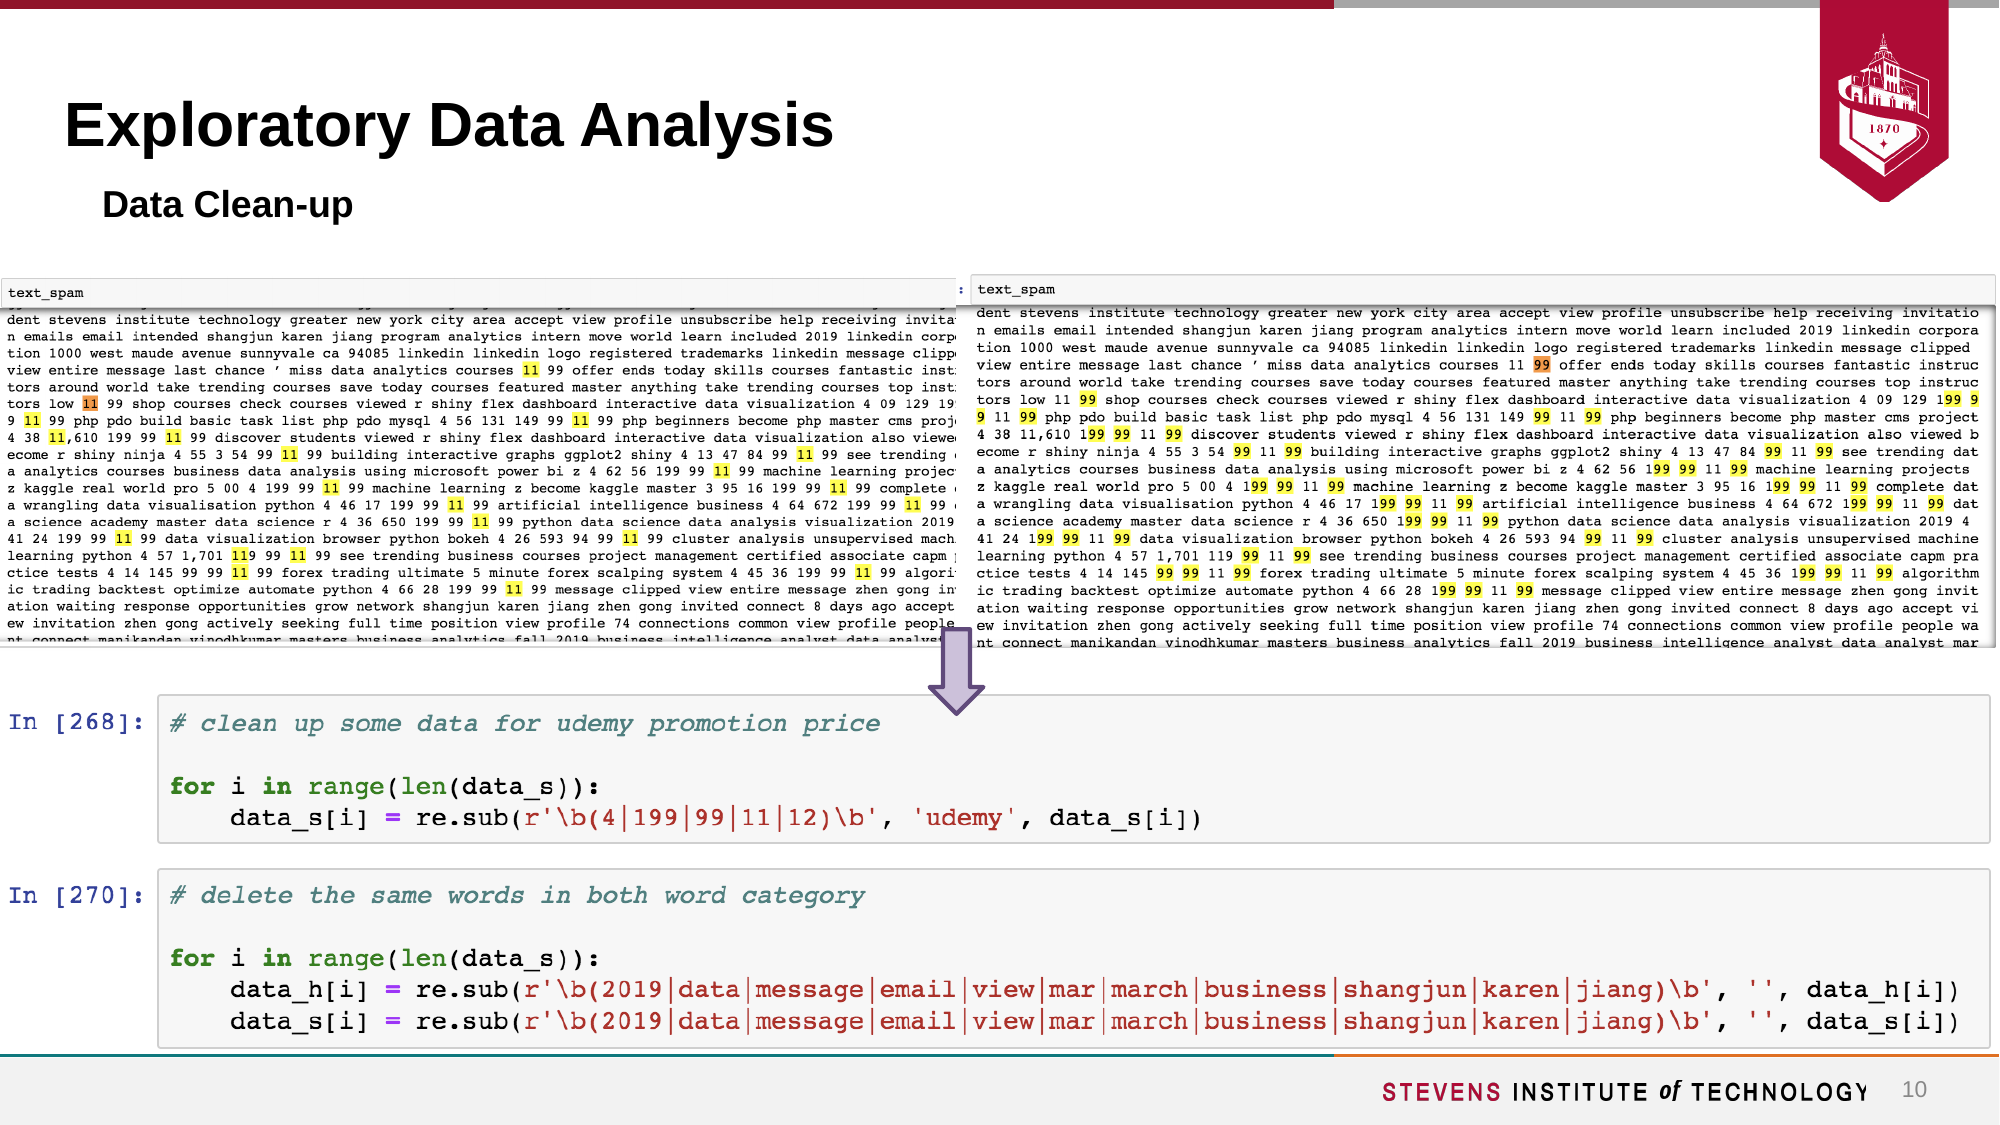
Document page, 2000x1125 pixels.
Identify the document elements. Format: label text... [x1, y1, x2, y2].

picture [1819, 0, 1949, 202]
picture [1383, 1080, 1862, 1101]
list Data Clean-up [49, 165, 1652, 232]
slide_number 10 [1862, 1065, 1967, 1118]
title Exploratory Data Analysis [49, 68, 1647, 157]
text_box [0, 273, 2000, 1054]
